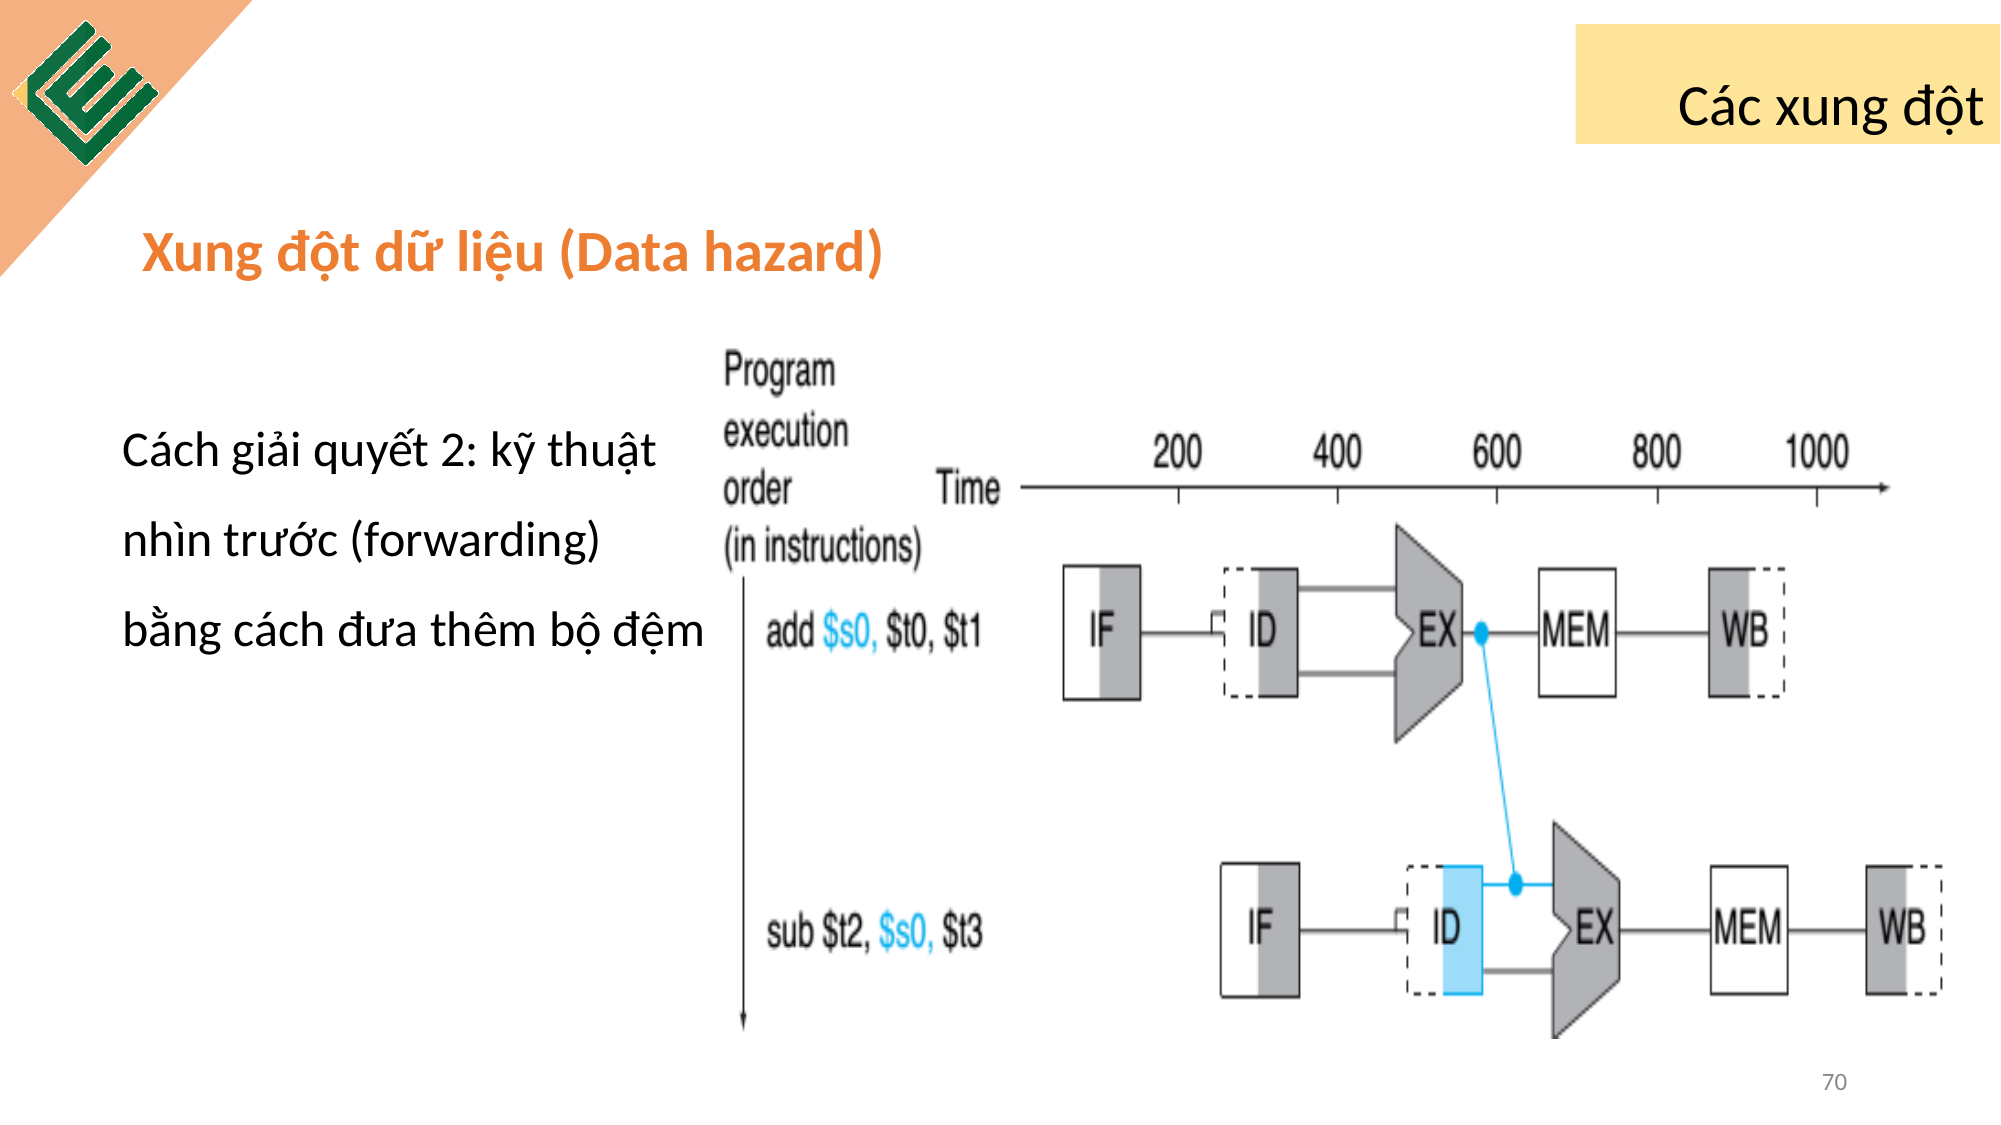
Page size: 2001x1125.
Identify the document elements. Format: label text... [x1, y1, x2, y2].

text_box Xung đột dữ liệu (Data hazard) [52, 170, 1825, 291]
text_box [0, 0, 256, 280]
text_box Cách giải quyết 2: kỹ thuật nhìn trước (forwarding) bằng cách đưa thêm bộ đệm [32, 379, 716, 755]
text_box Các xung đột [1575, 24, 2000, 144]
slide_number ‹#› [1412, 1047, 1863, 1103]
picture [721, 346, 1951, 1039]
